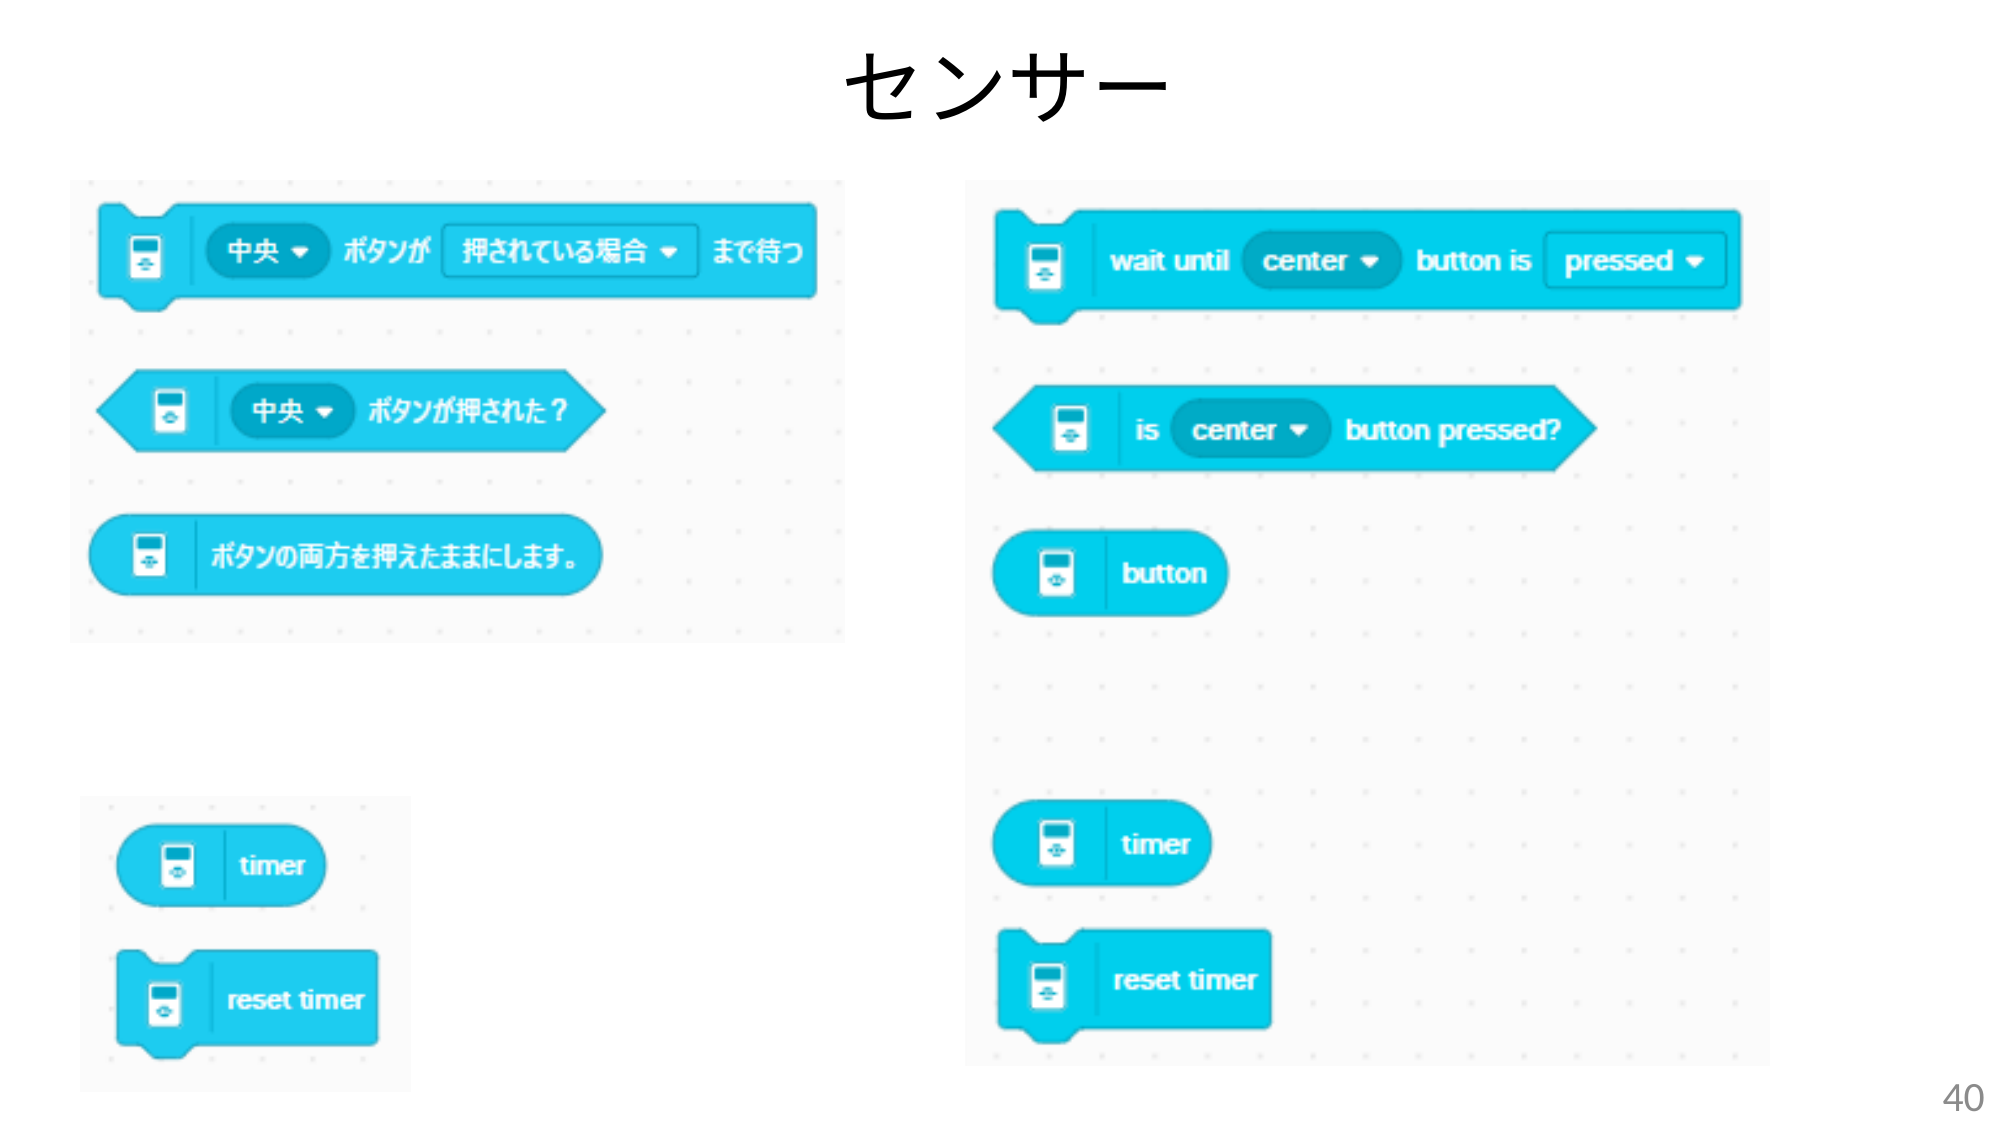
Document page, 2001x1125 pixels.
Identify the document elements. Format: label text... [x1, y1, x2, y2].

picture [965, 180, 1770, 1066]
title センサー [55, 14, 1961, 157]
picture [69, 180, 846, 644]
slide_number 40 [1881, 1065, 2000, 1125]
picture [79, 796, 411, 1093]
